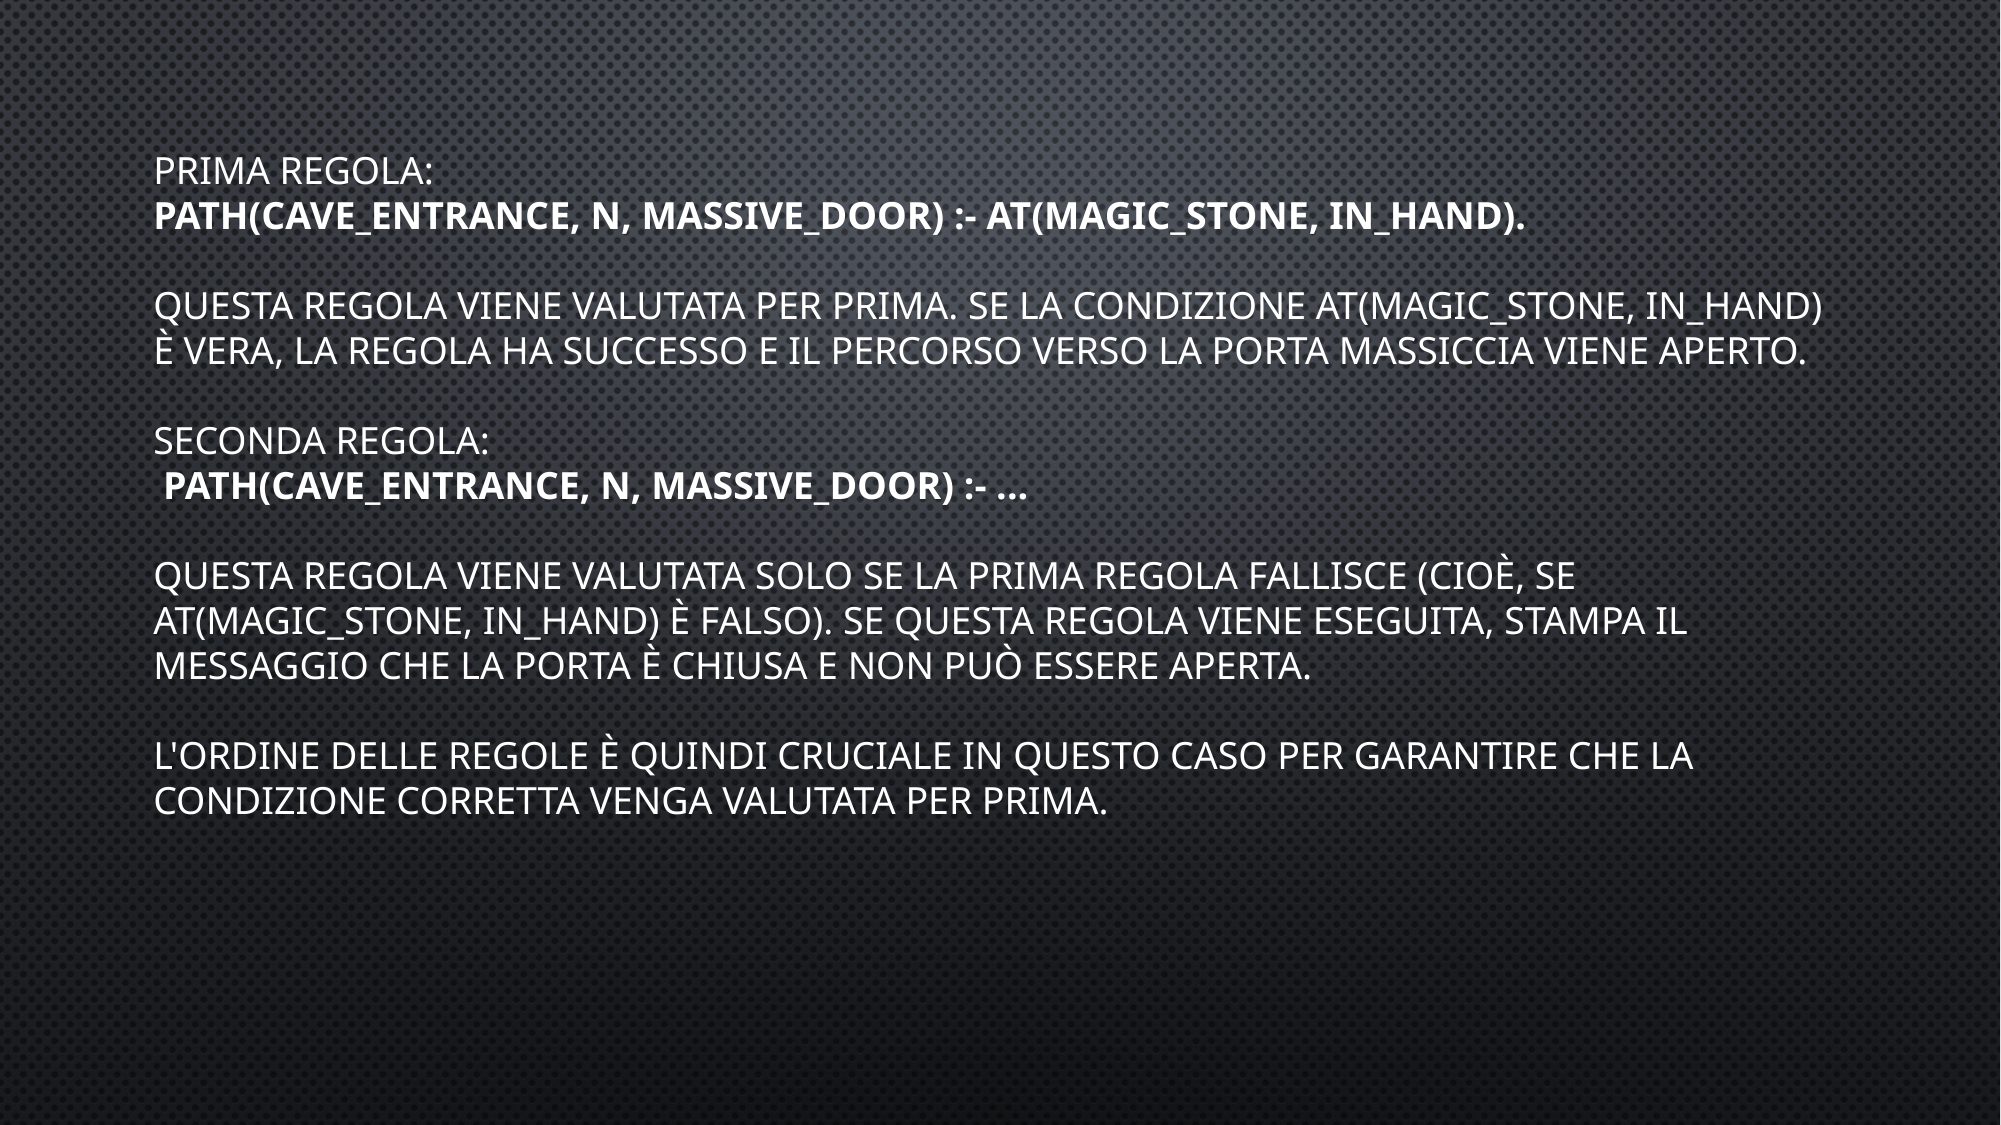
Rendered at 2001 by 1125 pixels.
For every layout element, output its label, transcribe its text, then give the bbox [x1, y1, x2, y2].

text_box PRIMA REGOLA: PATH(CAVE_ENTRANCE, N, MASSIVE_DOOR) :- AT(MAGIC_STONE, IN_HAND). QUESTA REGOLA VIENE VALUTATA PER PRIMA. SE LA CONDIZIONE AT(MAGIC_STONE, IN_HAND) È VERA, LA REGOLA HA SUCCESSO E IL PERCORSO VERSO LA PORTA MASSICCIA VIENE APERTO. SECONDA REGOLA: PATH(CAVE_ENTRANCE, N, MASSIVE_DOOR) :- ... QUESTA REGOLA VIENE VALUTATA SOLO SE LA PRIMA REGOLA FALLISCE (CIOÈ, SE AT(MAGIC_STONE, IN_HAND) È FALSO). SE QUESTA REGOLA VIENE ESEGUITA, STAMPA IL MESSAGGIO CHE LA PORTA È CHIUSA E NON PUÒ ESSERE APERTA. L'ORDINE DELLE REGOLE È QUINDI CRUCIALE IN QUESTO CASO PER GARANTIRE CHE LA CONDIZIONE CORRETTA VENGA VALUTATA PER PRIMA. [138, 139, 1862, 830]
